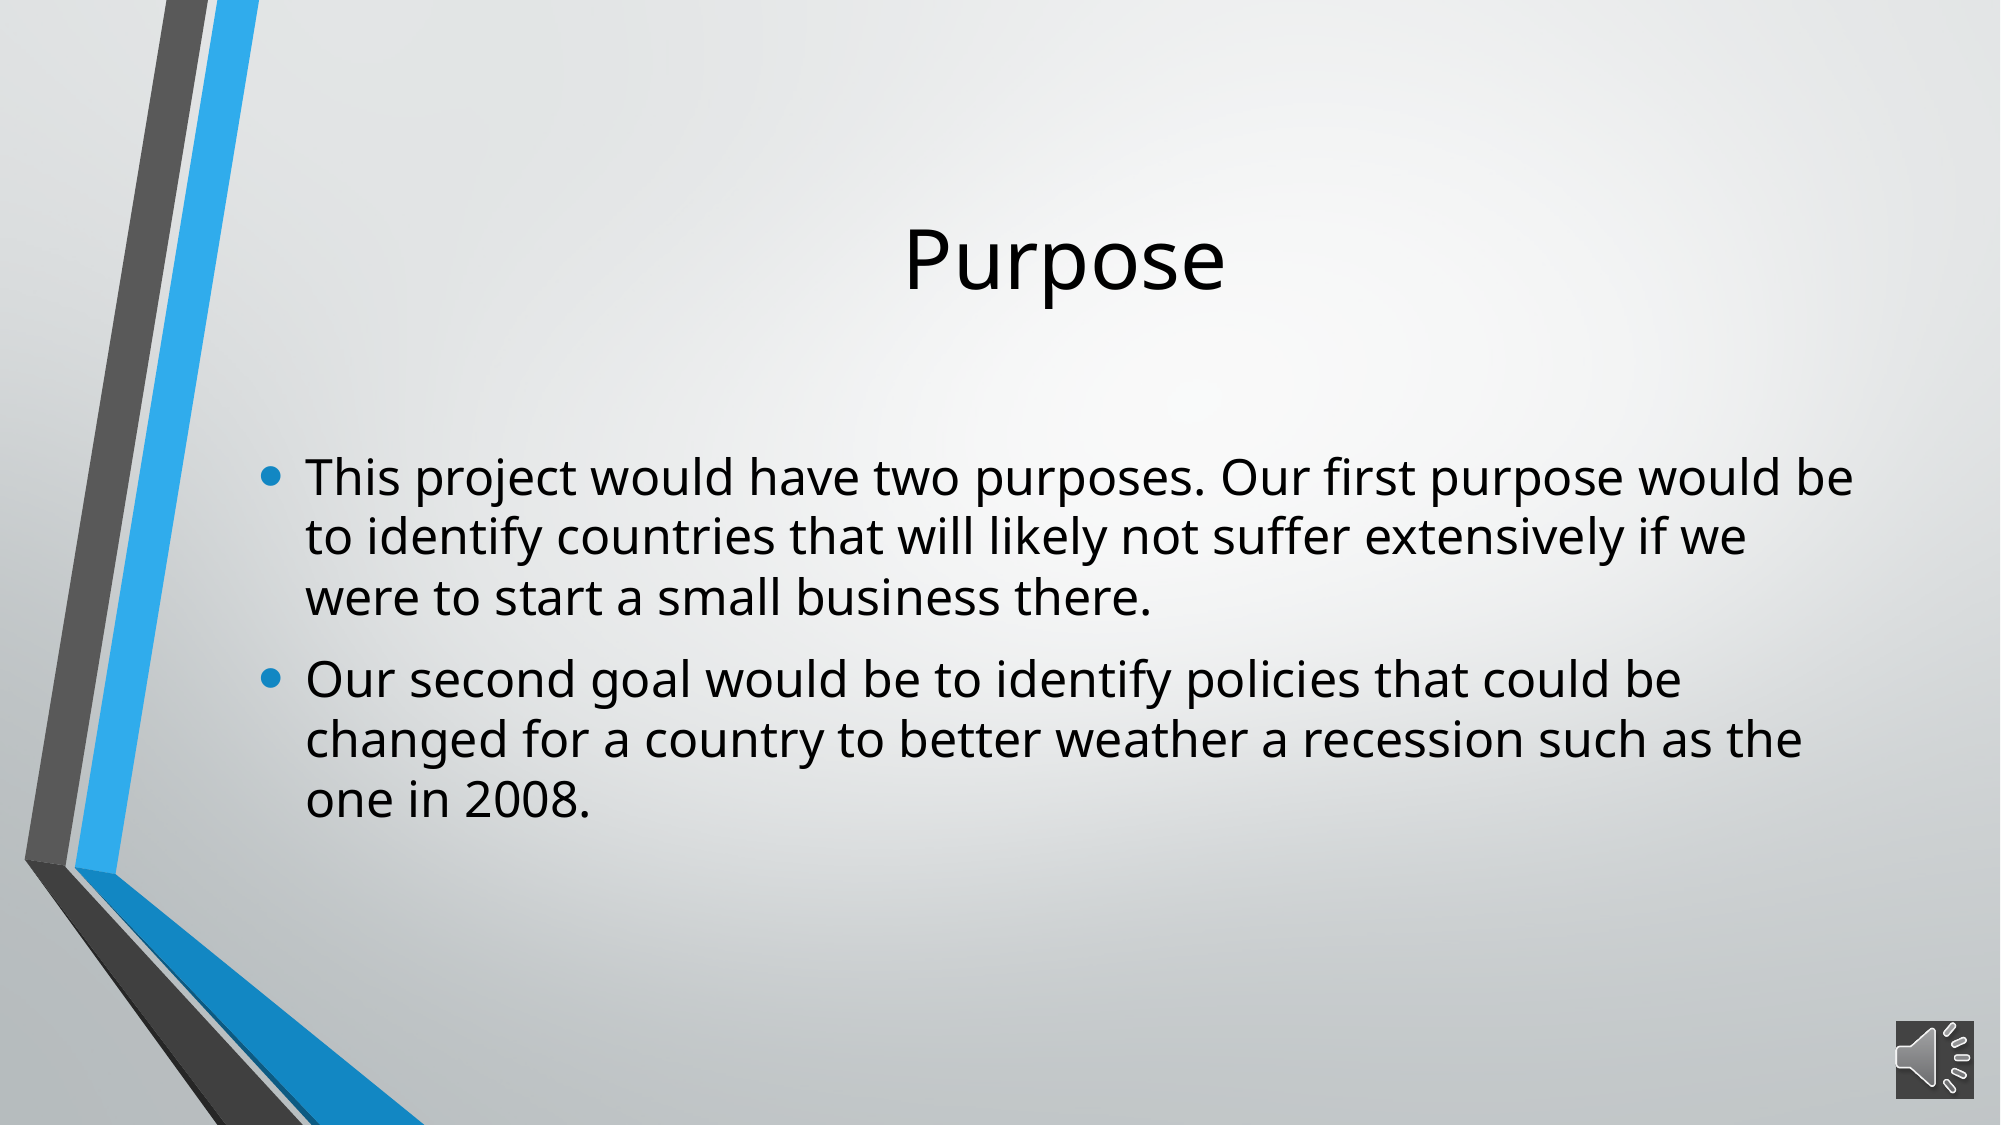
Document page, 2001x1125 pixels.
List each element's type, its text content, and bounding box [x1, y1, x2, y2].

title Purpose [243, 112, 1887, 400]
picture [1894, 1019, 1976, 1101]
list This project would have two purposes. Our first purpose would be to identify countries that will likely not suffer extensively if we were to start a small business there. Our second goal would be to identify policies that could be changed for a country to better weather a recession such as the one in 2008. [243, 437, 1887, 950]
